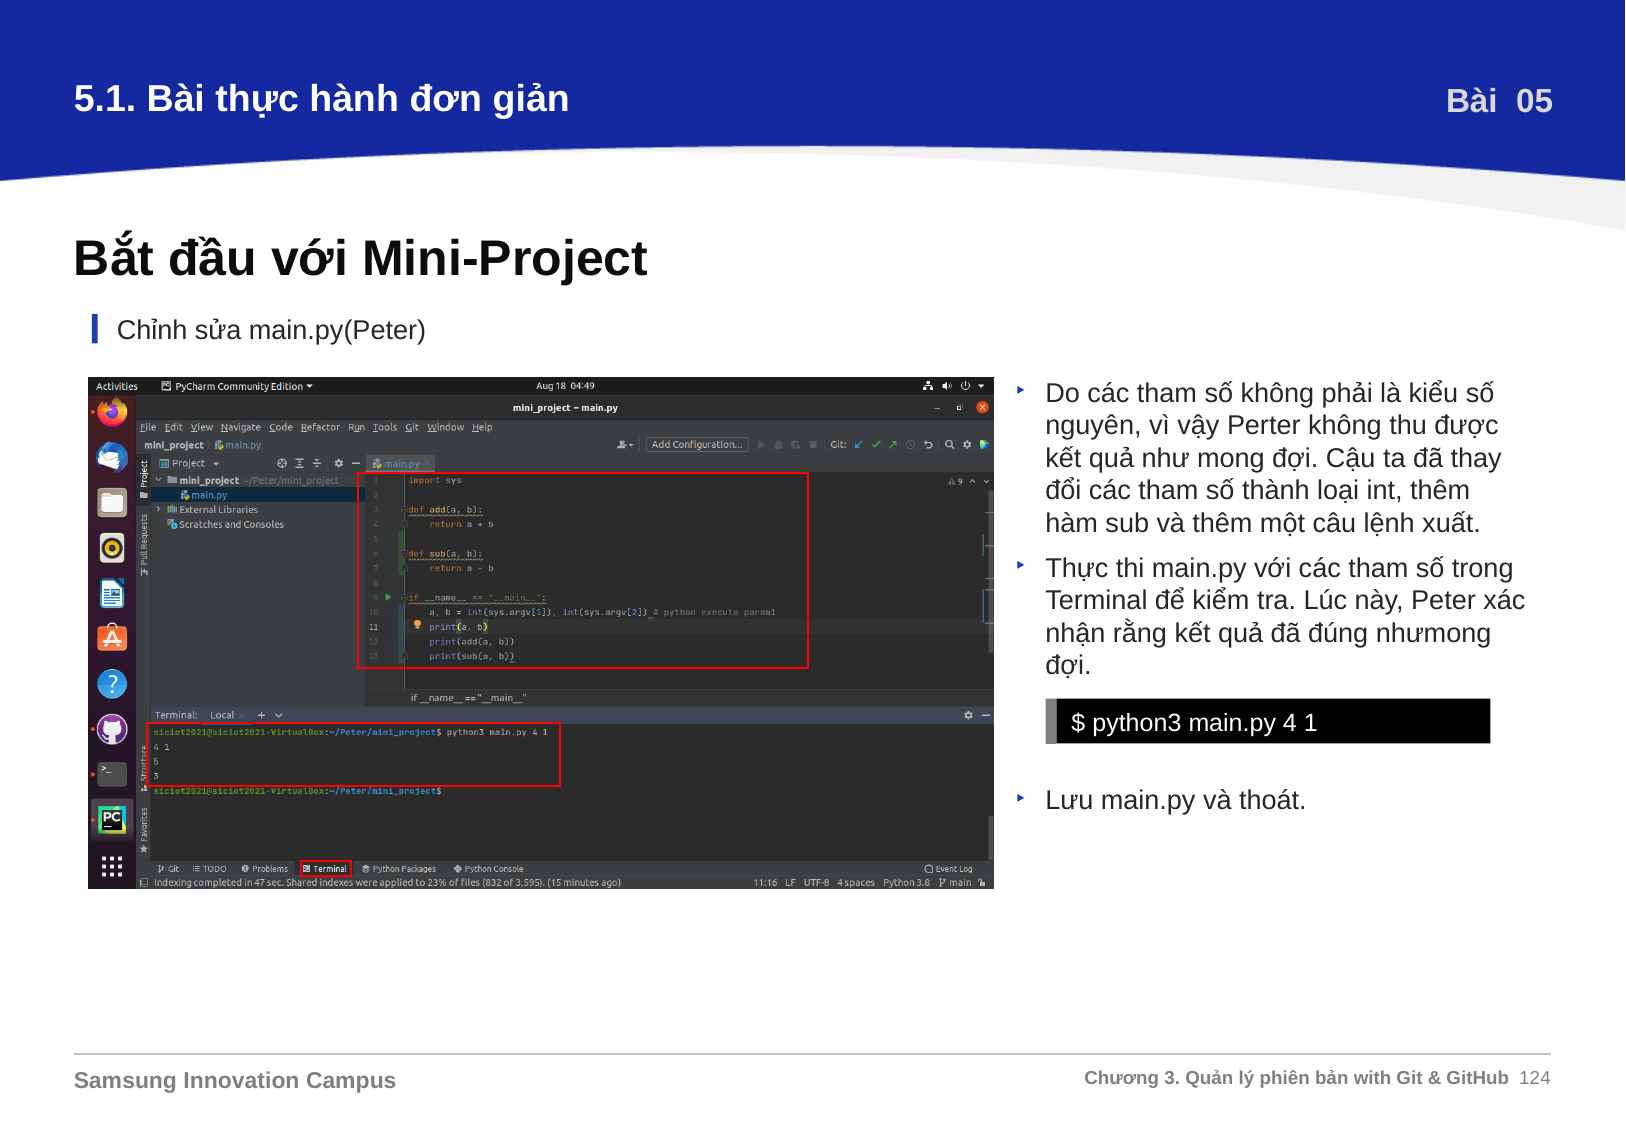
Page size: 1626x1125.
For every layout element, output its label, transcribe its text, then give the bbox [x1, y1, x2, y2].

picture [0, 0, 1625, 1125]
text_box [91, 311, 1533, 346]
text_box Bắt đầu với Mini-Project [73, 225, 1552, 286]
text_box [88, 377, 994, 889]
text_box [1045, 698, 1491, 745]
text_box Do các tham số không phải là kiểu số nguyên, vì vậy Perter không thu được kết quả như mong đợi. Cậu ta đã thay đổi các tham số thành loại int, thêm hàm sub và thêm một câu lệnh xuất. Thực thi main.py với các tham số trong Terminal để kiểm tra. Lúc này, Peter xác nhận rằng kết quả đã đúng nhưmong đợi. Lưu main.py và thoát. [1015, 363, 1552, 827]
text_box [73, 73, 1554, 120]
